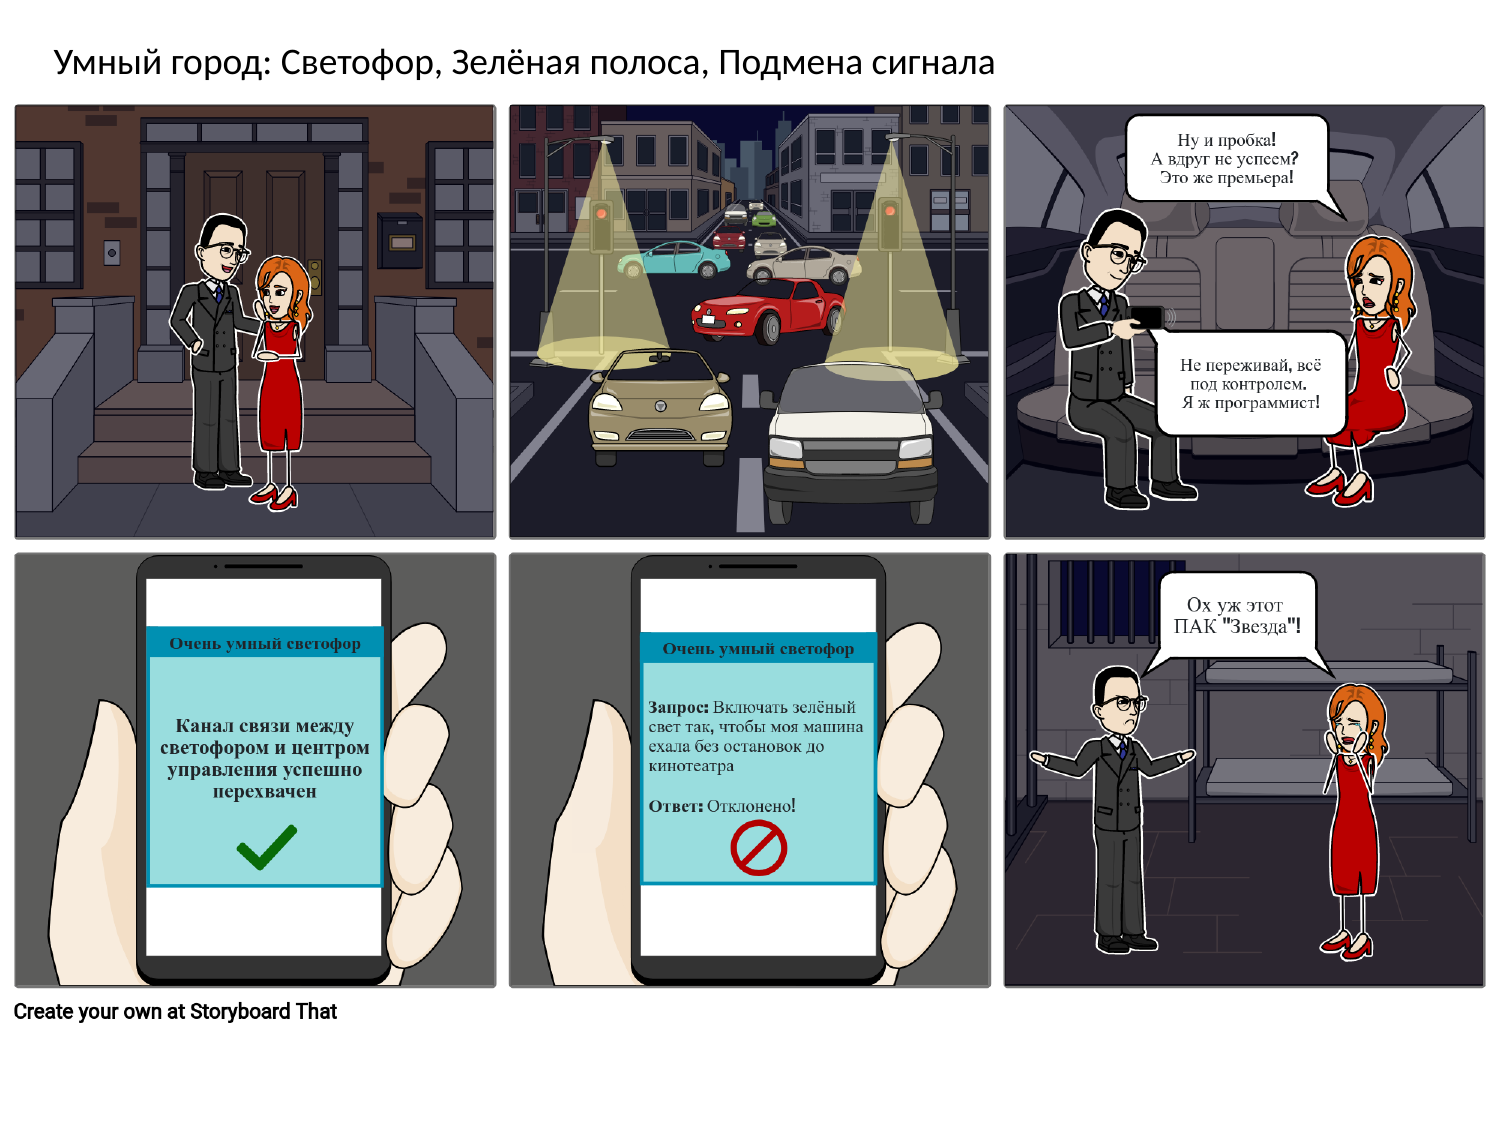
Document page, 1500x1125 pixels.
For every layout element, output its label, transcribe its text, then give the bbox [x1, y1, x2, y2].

picture [0, 90, 1500, 1035]
text_box Умный город: Светофор, Зелёная полоса, Подмена сигнала [38, 29, 1012, 90]
